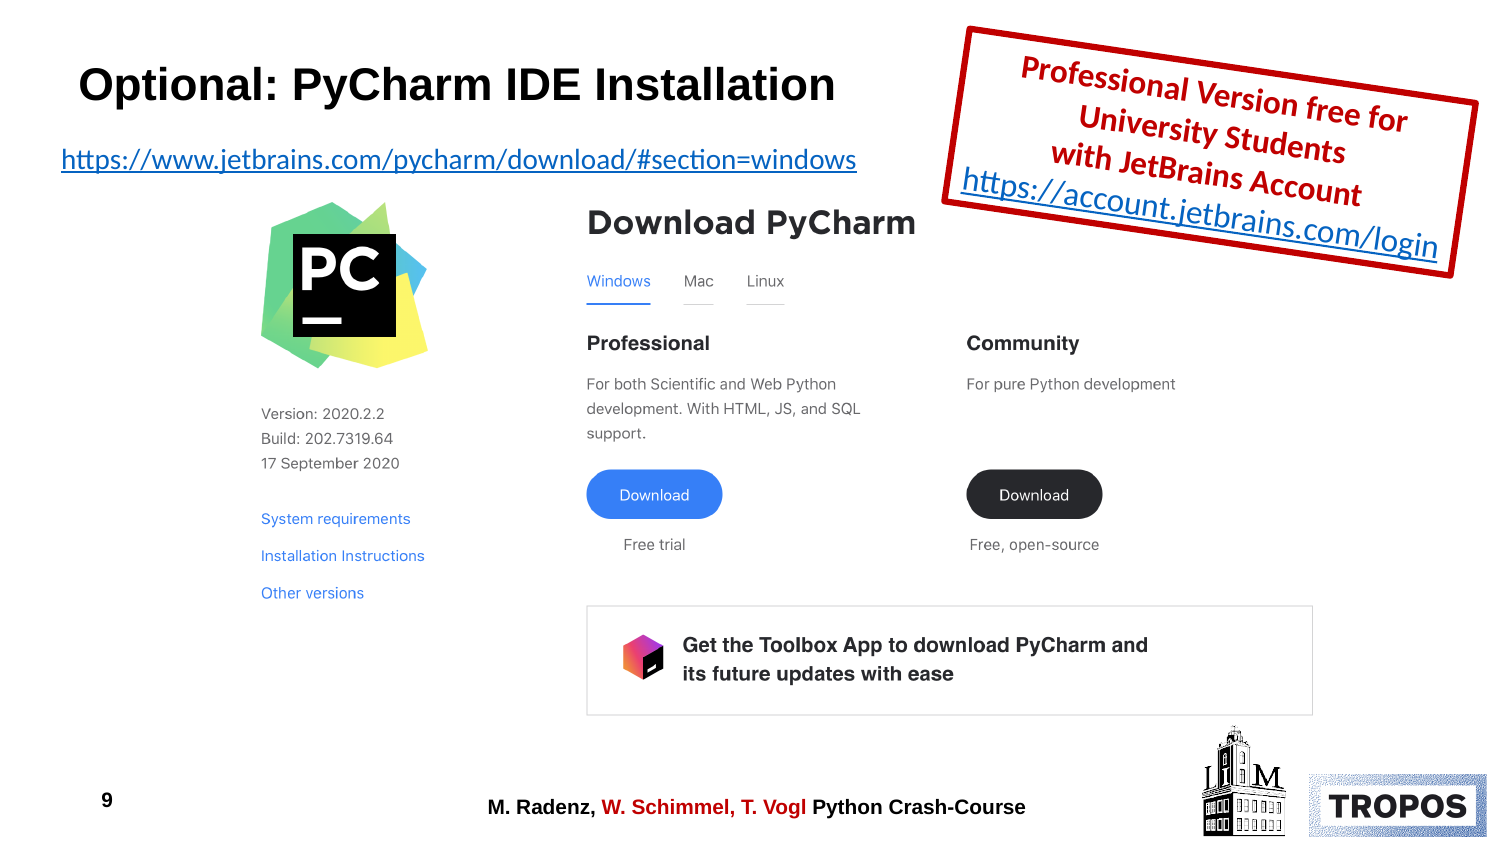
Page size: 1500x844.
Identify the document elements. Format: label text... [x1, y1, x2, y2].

list Optional: PyCharm IDE Installation [1149, 54, 1451, 99]
picture [1309, 774, 1487, 837]
text_box Professional Version free for University Students with JetBrains Account https://account.jetbrains.com/login [953, 28, 1476, 276]
text_box https://www.jetbrains.com/pycharm/download/#section=windows [46, 132, 873, 183]
footer M. Radenz, W. Schimmel, T. Vogl Python Crash-Course [464, 783, 1049, 829]
list Optional: PyCharm IDE Installation [78, 54, 965, 141]
picture [235, 142, 1359, 721]
picture [1202, 725, 1298, 844]
slide_number 9 [78, 776, 136, 822]
